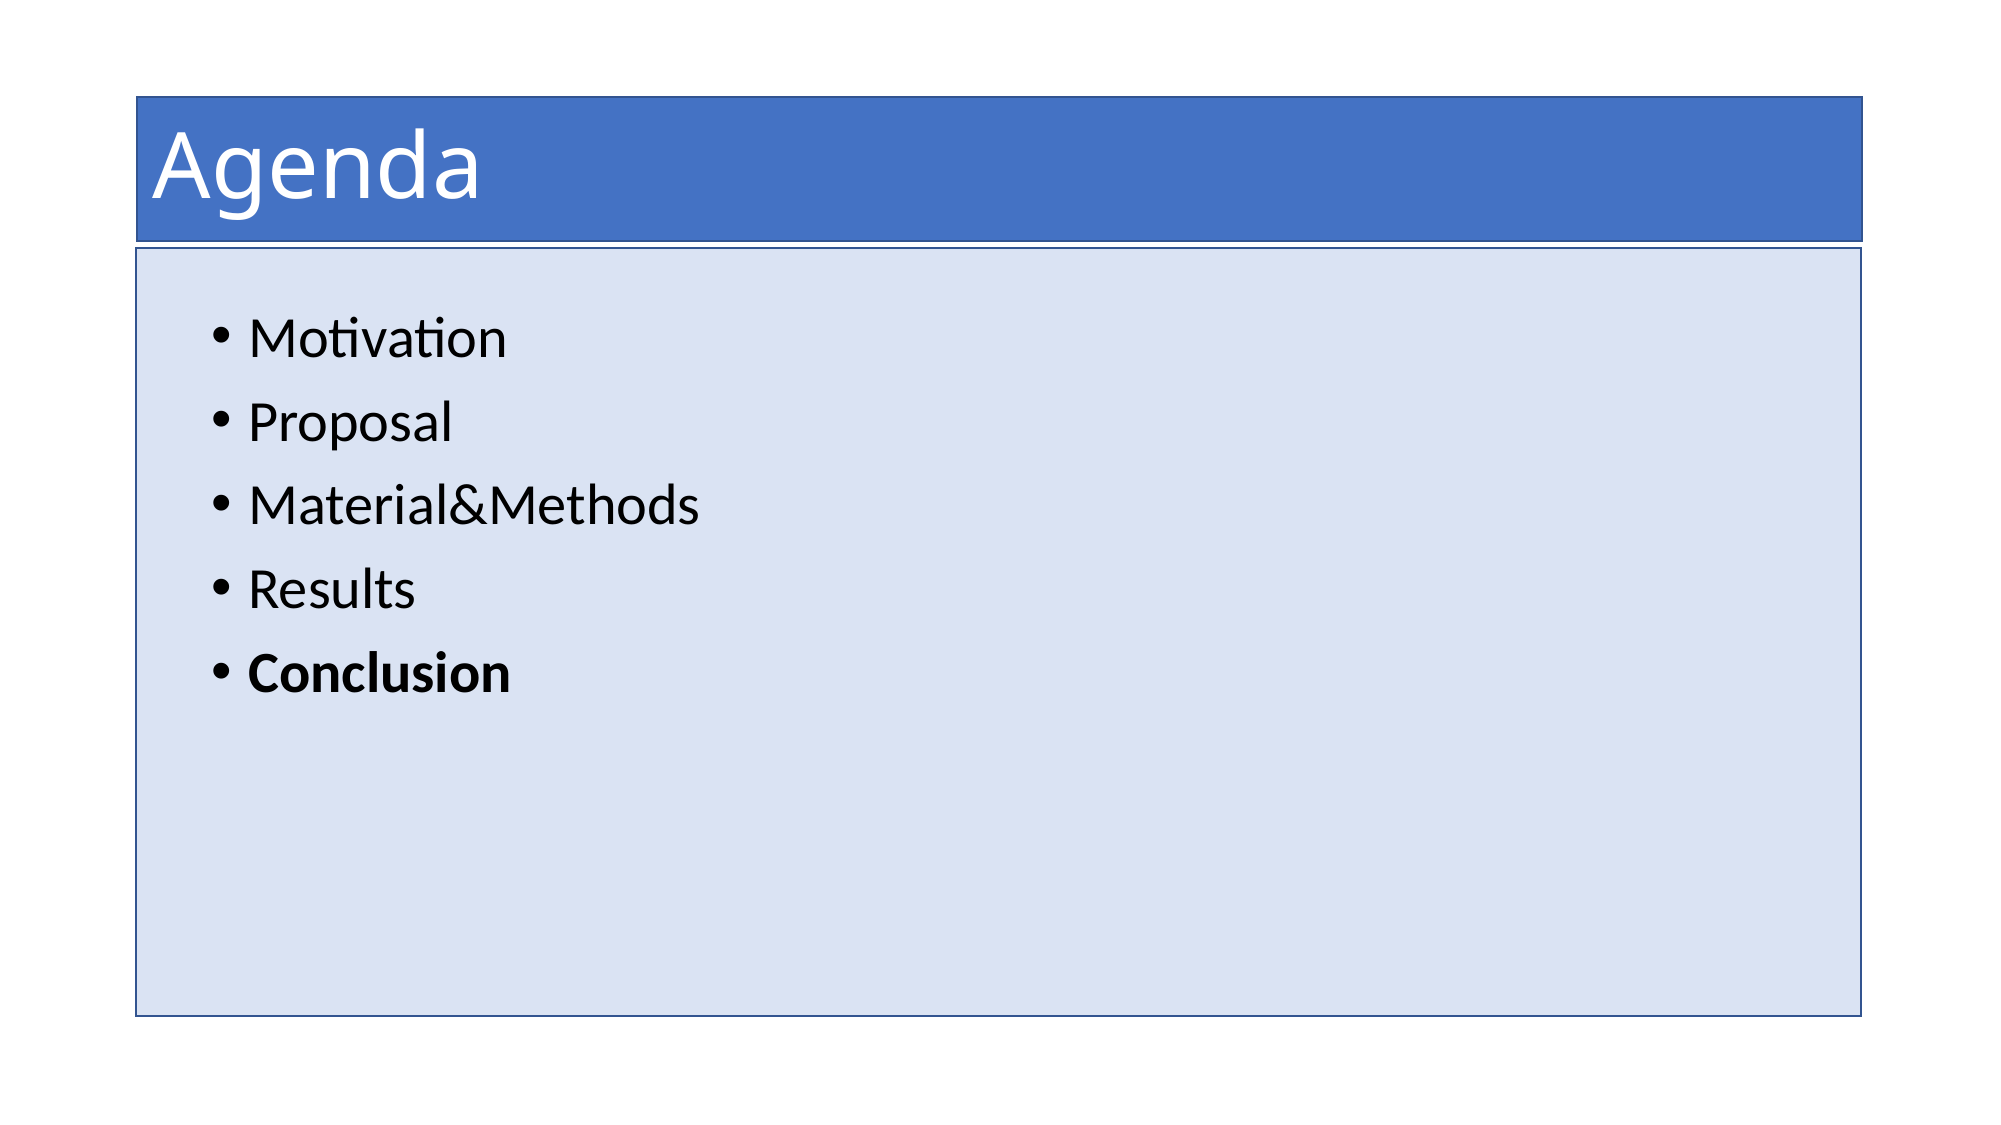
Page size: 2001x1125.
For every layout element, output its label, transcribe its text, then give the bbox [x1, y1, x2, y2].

title Agenda [137, 97, 1863, 242]
list Motivation Proposal Material&Methods Results Conclusion [195, 299, 1863, 1014]
